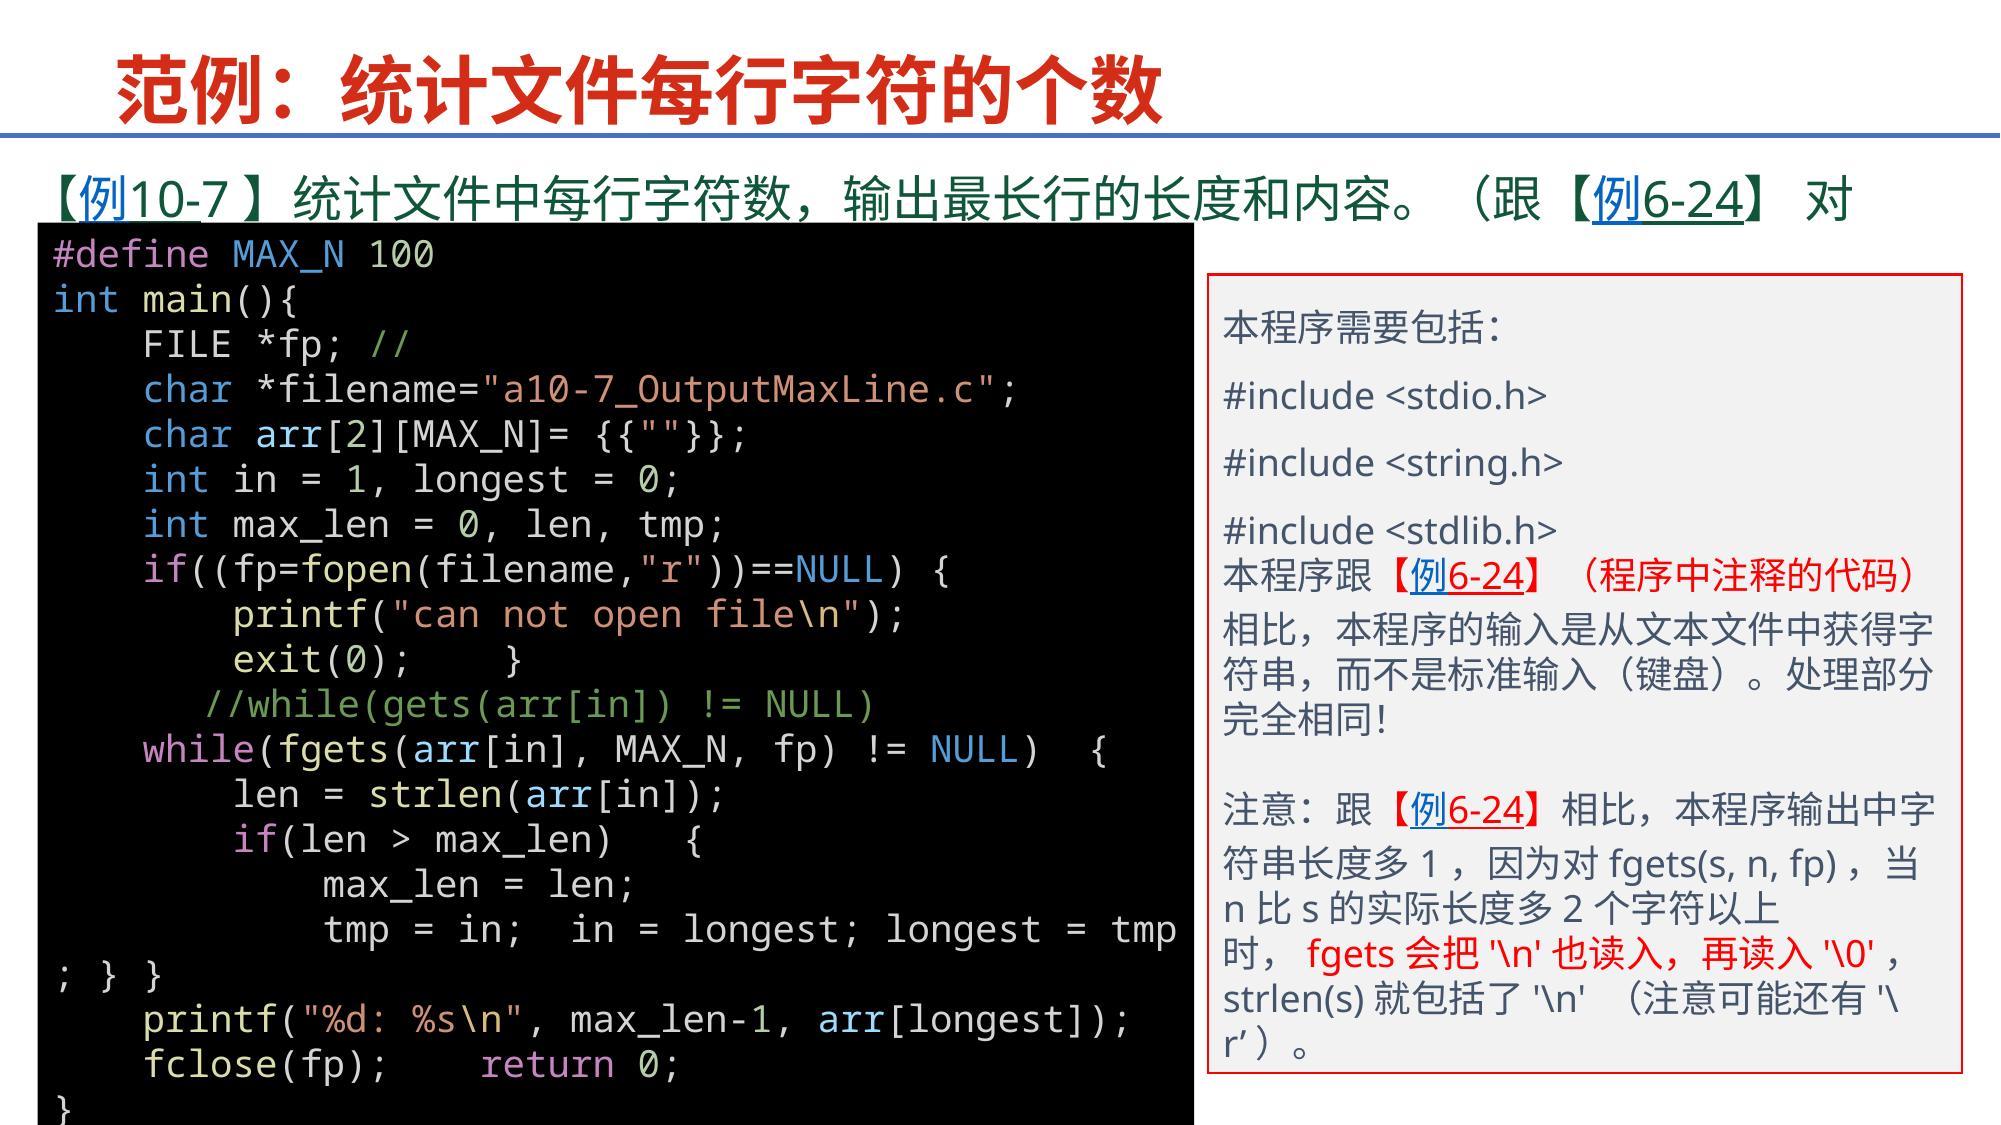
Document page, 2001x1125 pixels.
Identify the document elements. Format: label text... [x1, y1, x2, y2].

text_box 37 [1195, 1042, 1338, 1103]
text_box 【例10-7】统计文件中每行字符数，输出最长行的长度和内容。（跟【例6-24】 对比！） [13, 142, 2000, 249]
text_box #define MAX_N 100 int main(){ FILE *fp; // char *filename="a10-7_OutputMaxLine.c"; char arr[2][MAX_N]= {{""}}; int in = 1, longest = 0; int max_len = 0, len, tmp; if((fp=fopen(filename,"r"))==NULL) { printf("can not open file\n"); exit(0); } //while(gets(arr[in]) != NULL) while(fgets(arr[in], MAX_N, fp) != NULL) { len = strlen(arr[in]); if(len > max_len) { max_len = len; tmp = in; in = longest; longest = tmp; } } printf("%d: %s\n", max_len-1, arr[longest]); fclose(fp); return 0; } [37, 222, 1195, 1125]
text_box 范例：统计文件每行字符的个数 [99, 46, 1686, 142]
text_box 本程序需要包括： #include <stdio.h> #include <string.h> #include <stdlib.h> 本程序跟【例6-24】（程序中注释的代码）相比，本程序的输入是从文本文件中获得字符串，而不是标准输入（键盘）。处理部分完全相同！ 注意：跟【例6-24】相比，本程序输出中字符串长度多1，因为对fgets(s, n, fp)，当n比s的实际长度多2个字符以上时，fgets会把'\n'也读入，再读入'\0'，strlen(s)就包括了'\n' （注意可能还有'\r’）。 [1208, 274, 1963, 1073]
